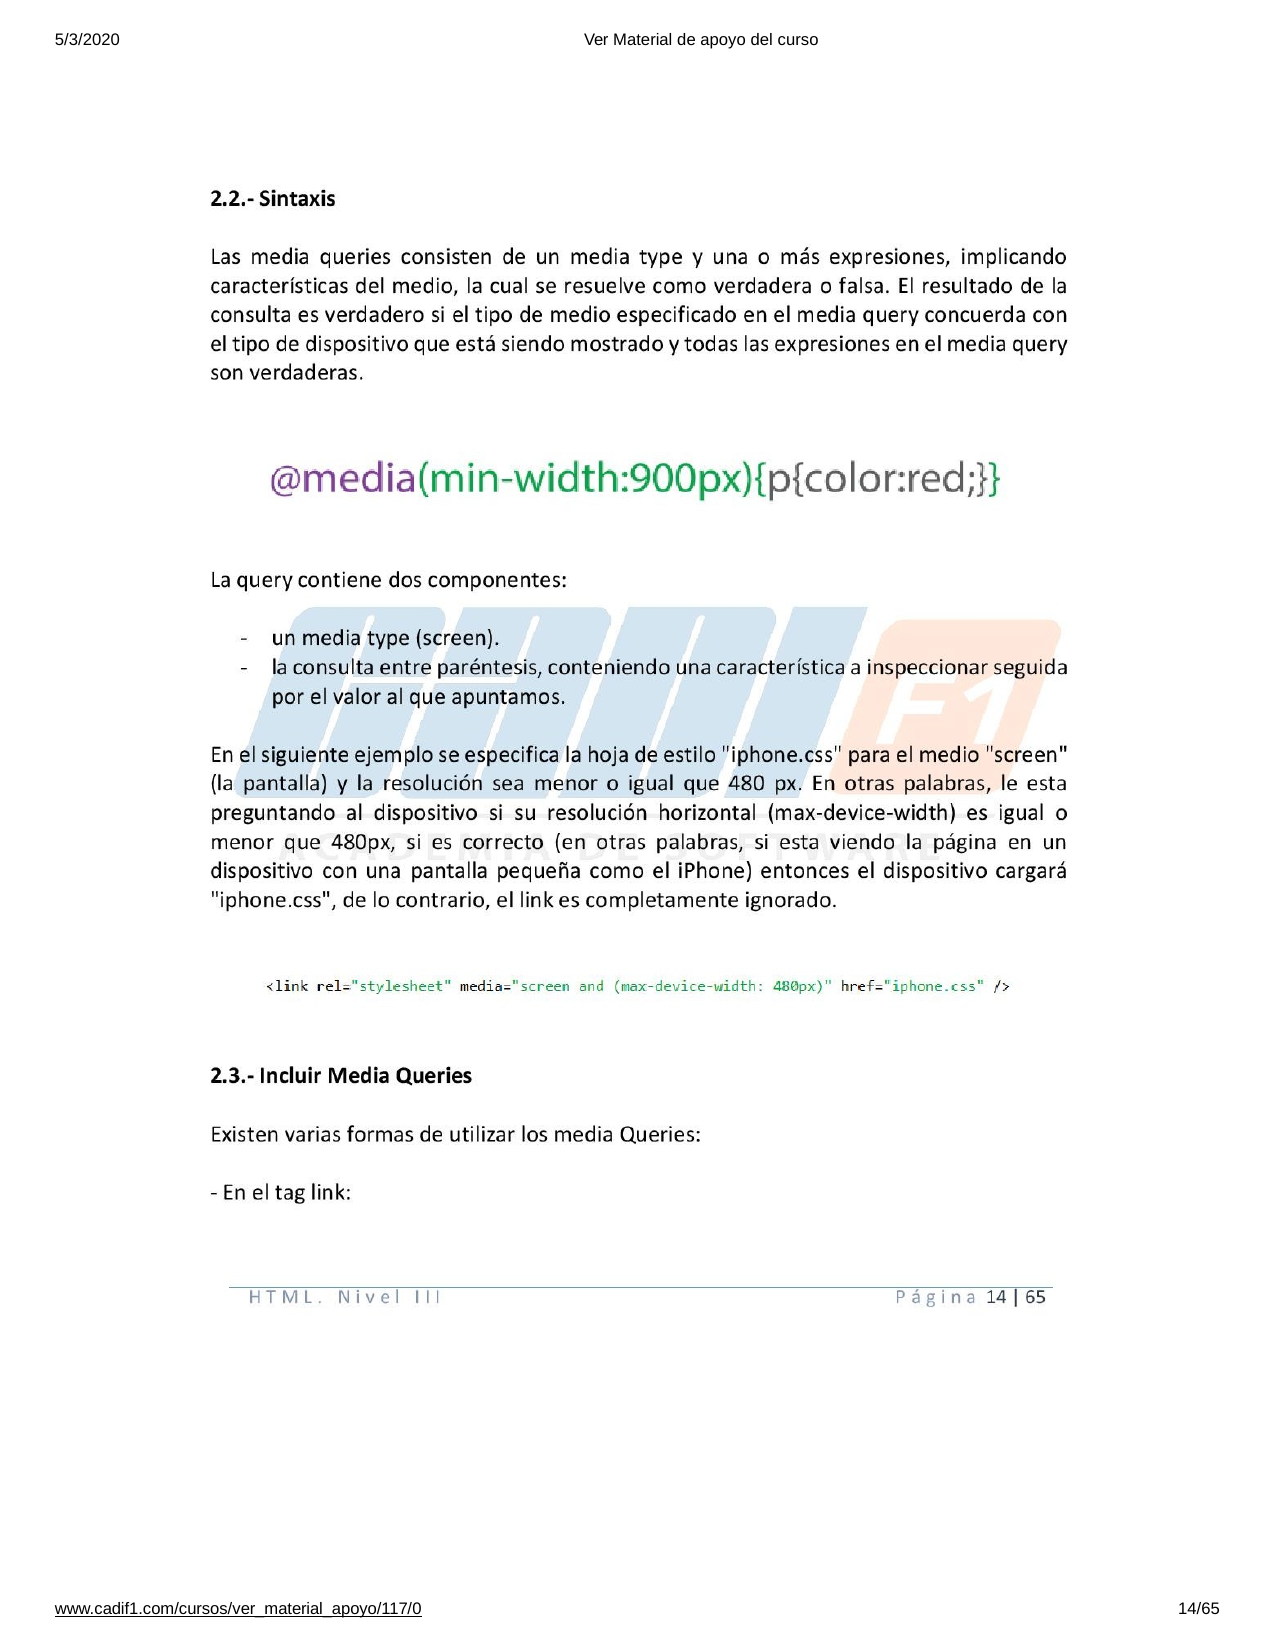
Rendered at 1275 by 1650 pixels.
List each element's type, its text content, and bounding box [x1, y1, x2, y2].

text_box www.cadif1.com/cursos/ver_material_apoyo/117/0 [53, 1597, 428, 1618]
text_box 5/3/2020 [53, 27, 123, 50]
slide_number 10/65 [1171, 1597, 1222, 1650]
text_box Ver Material de apoyo del curso [582, 27, 821, 50]
text_box [209, 184, 1072, 1315]
